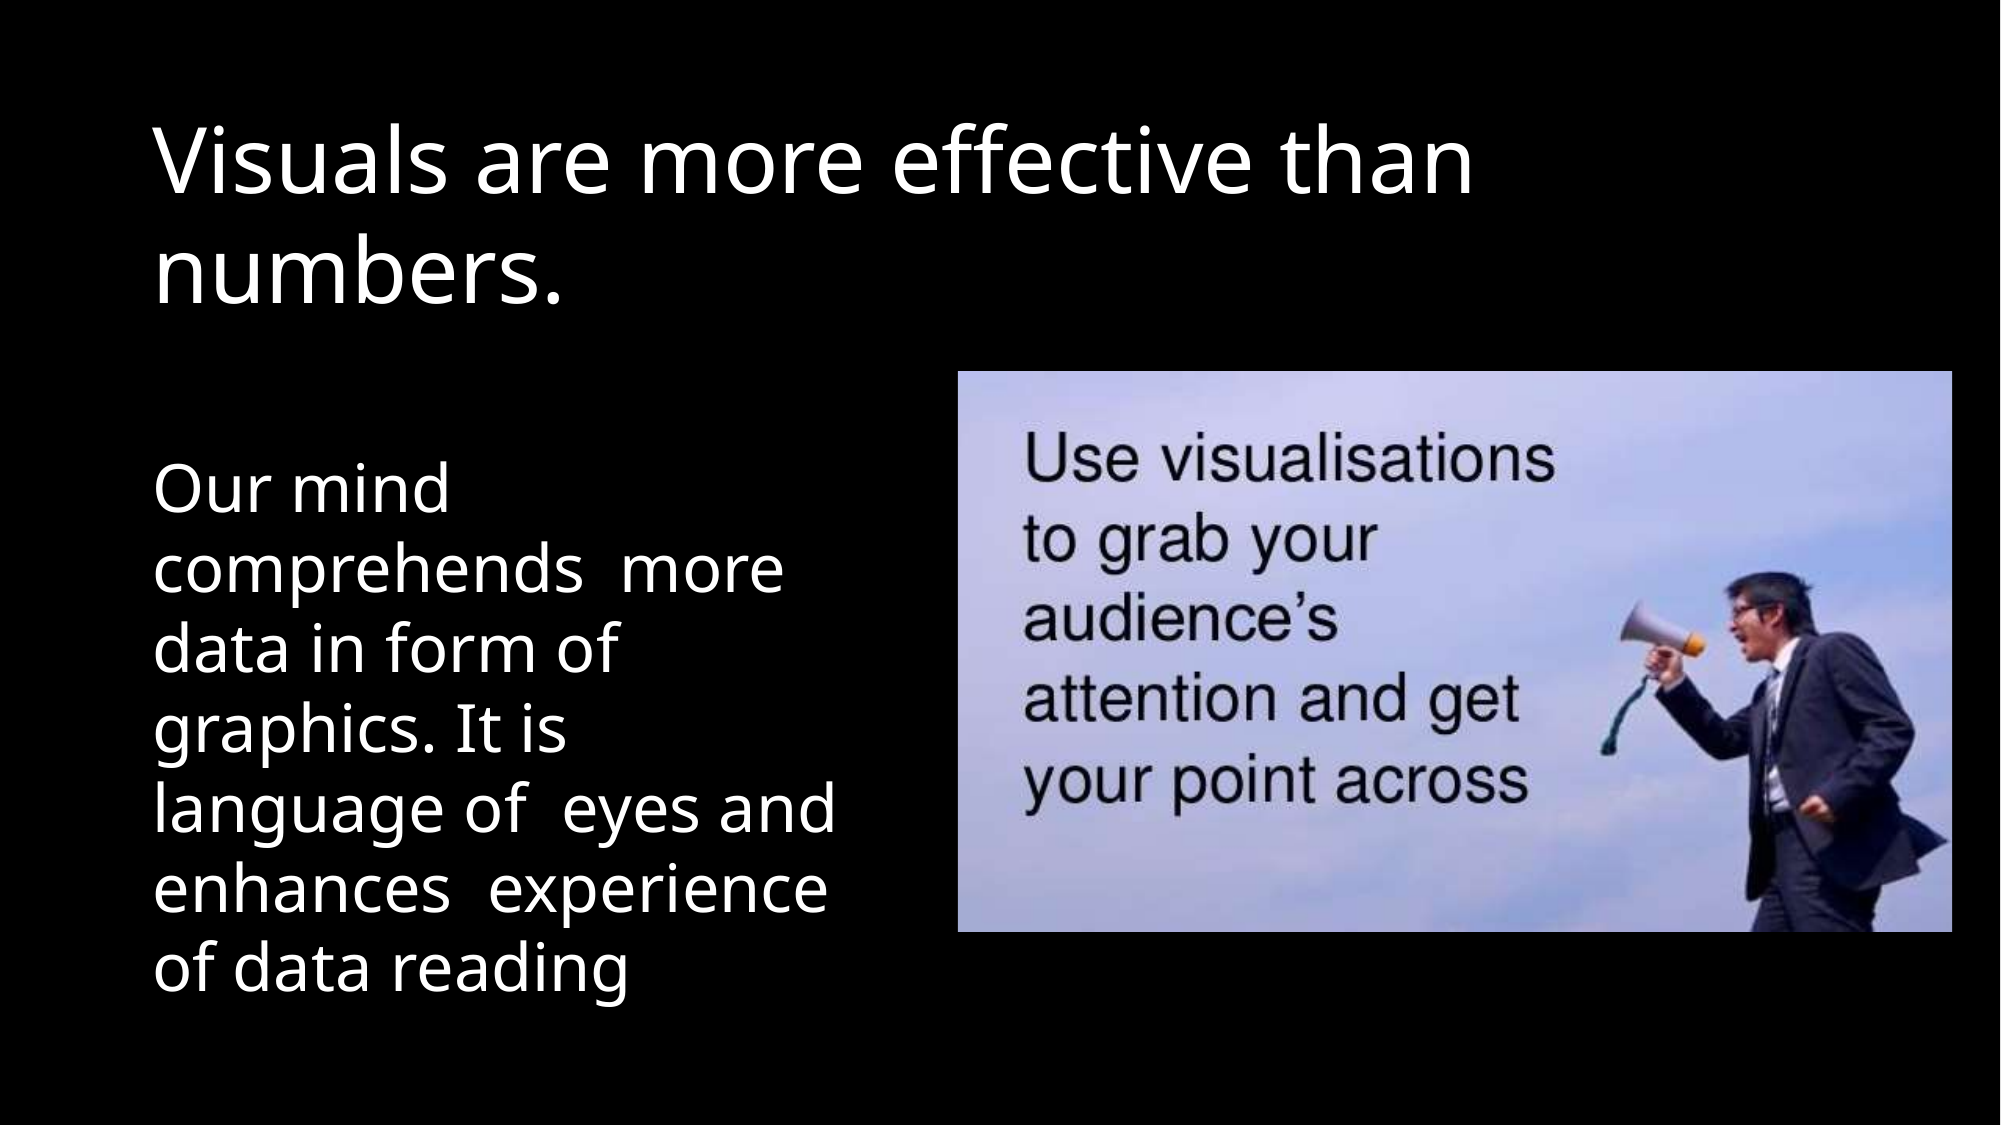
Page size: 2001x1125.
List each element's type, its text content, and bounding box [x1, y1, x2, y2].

title Visuals are more effective than numbers. [150, 100, 1659, 215]
text_box Our mind comprehends more data in form of graphics. It is language of eyes and enhances experience of data reading [150, 443, 878, 848]
text_box [957, 371, 1953, 932]
